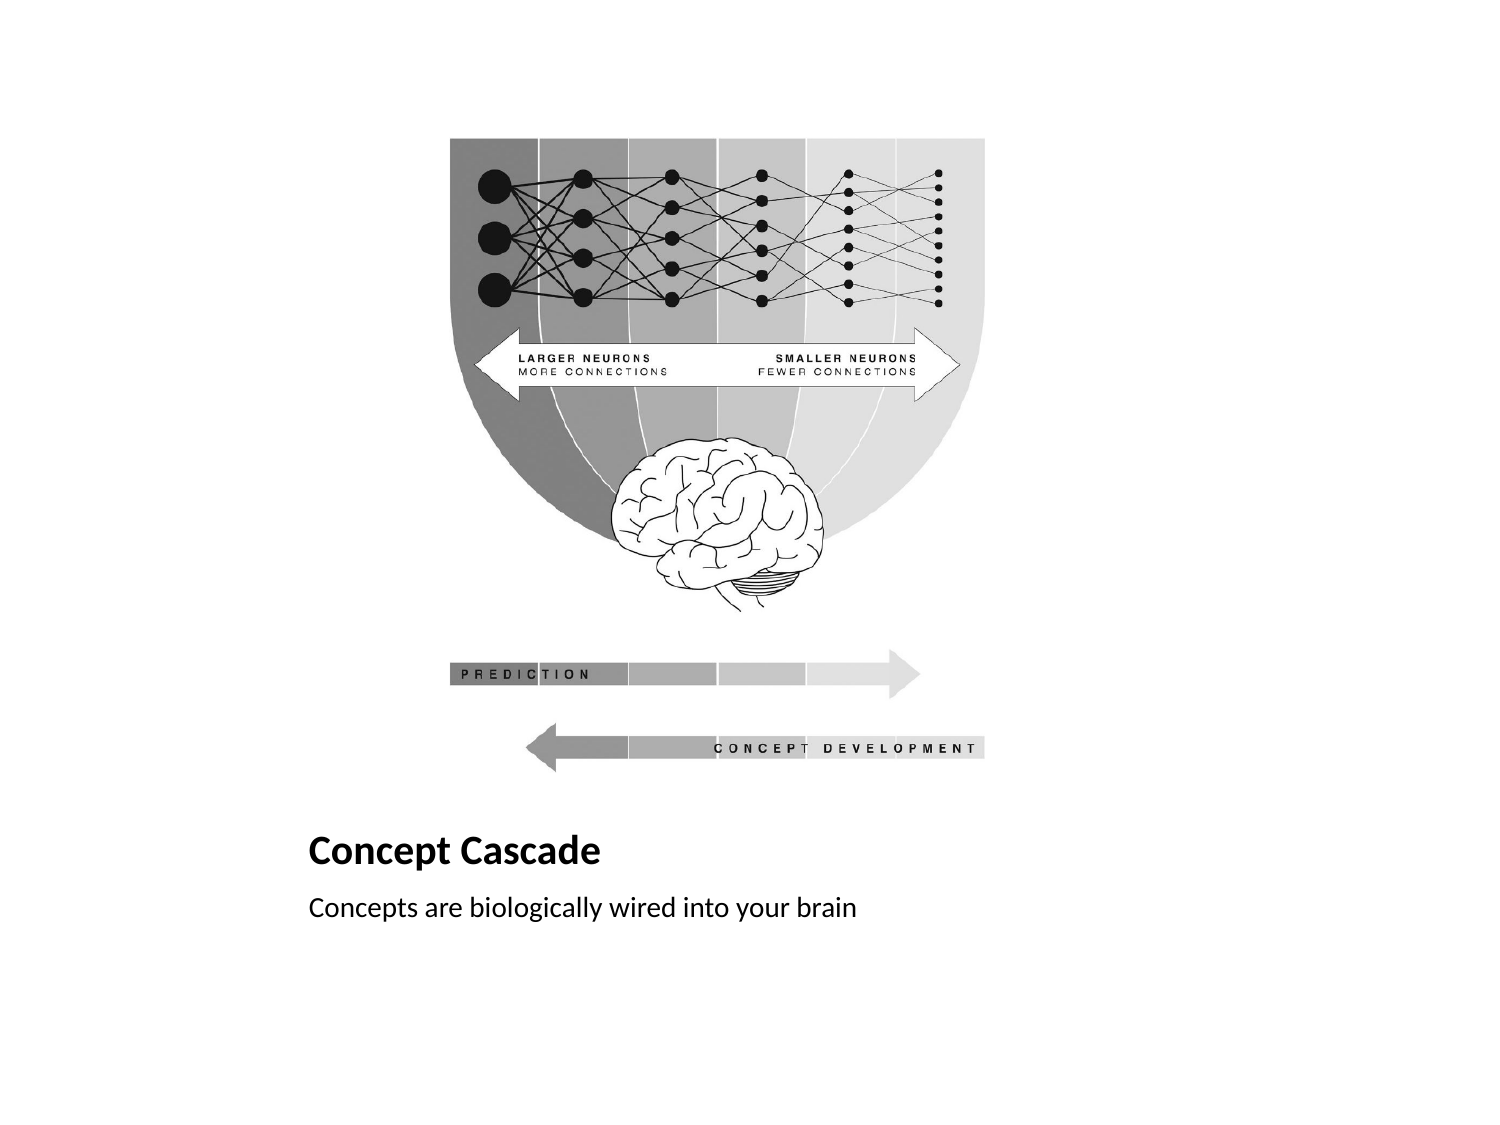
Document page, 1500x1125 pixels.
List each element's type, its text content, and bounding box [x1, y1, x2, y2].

title Concept Cascade [294, 787, 1194, 880]
picture [412, 99, 1048, 776]
list Concepts are biologically wired into your brain [294, 880, 1194, 1013]
